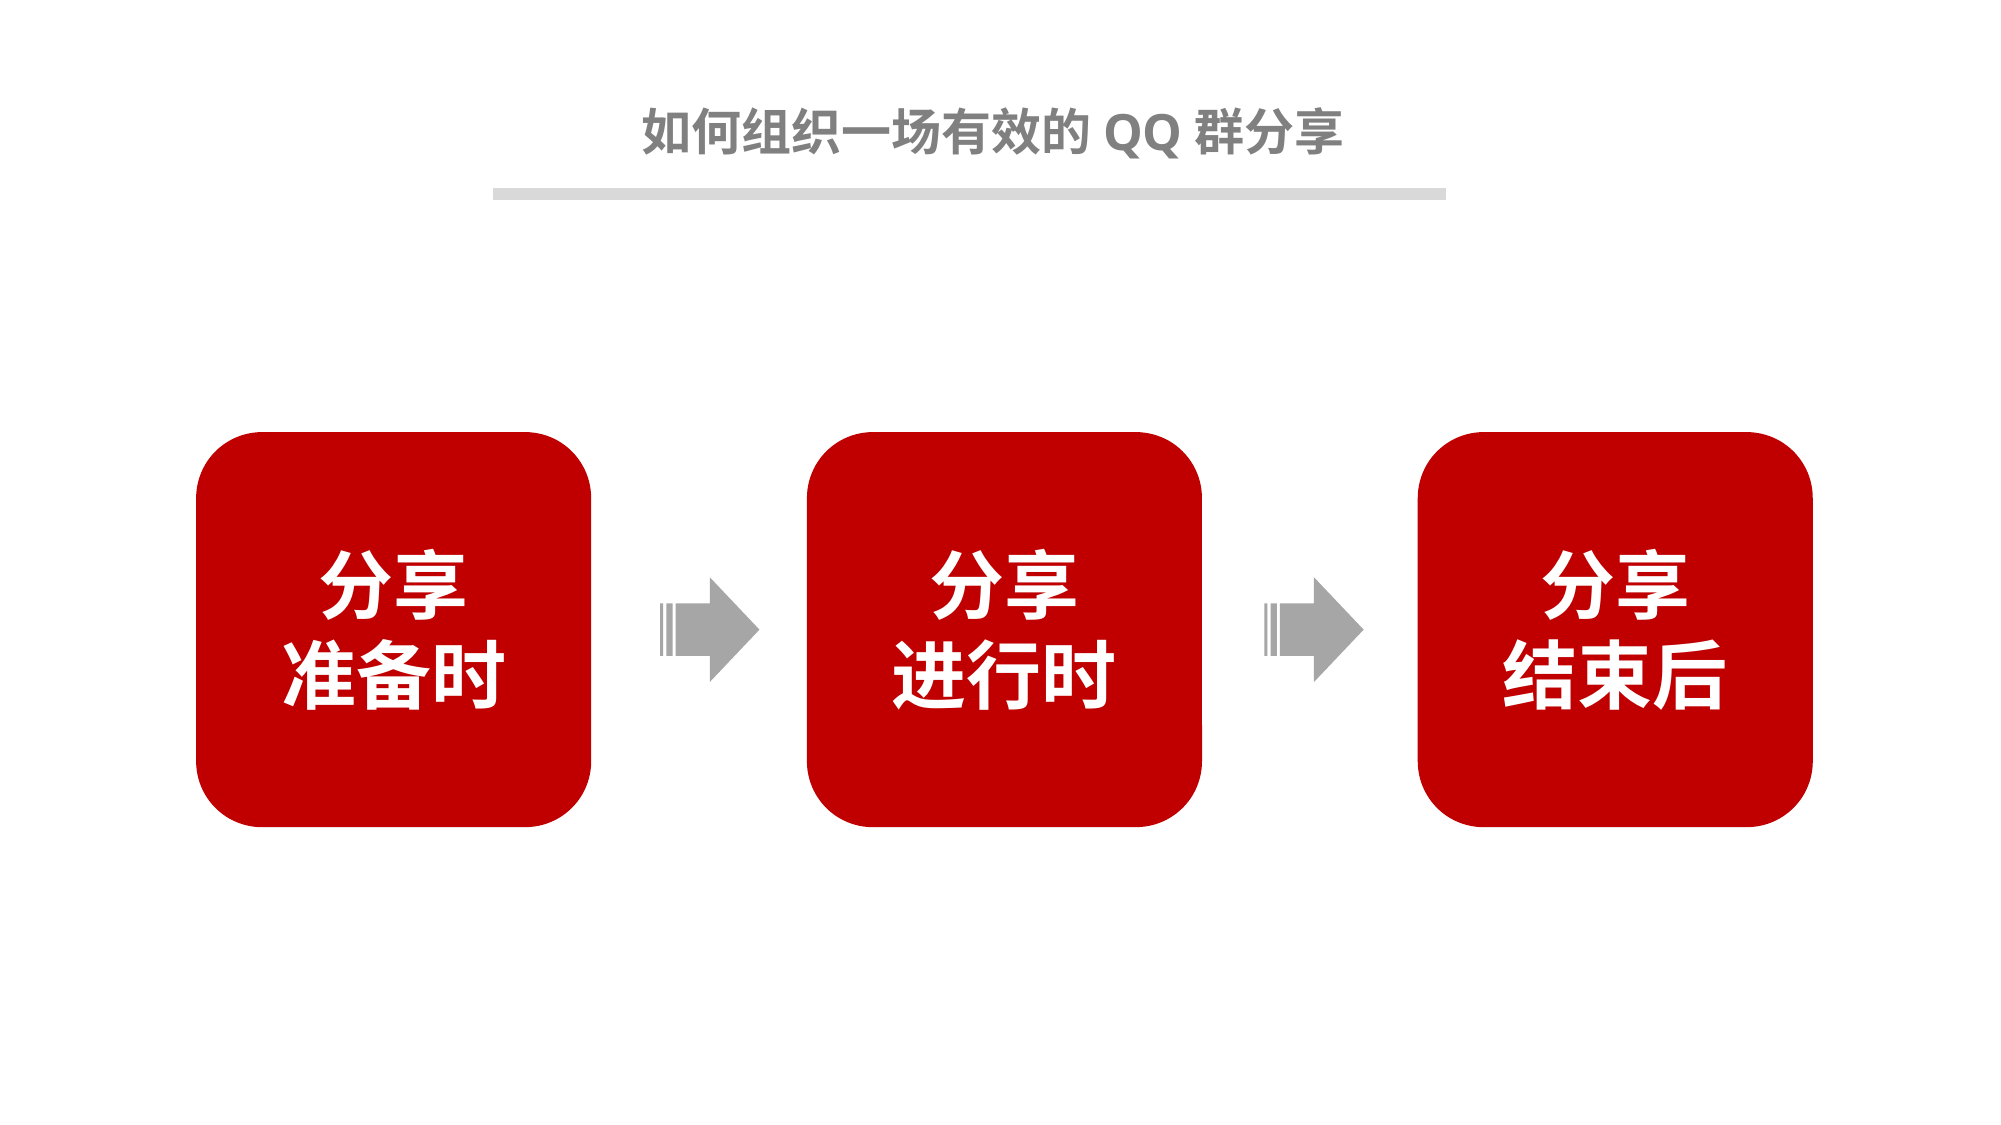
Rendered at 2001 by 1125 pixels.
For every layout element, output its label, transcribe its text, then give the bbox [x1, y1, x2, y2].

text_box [196, 432, 592, 828]
text_box [1263, 602, 1268, 657]
text_box [665, 574, 761, 685]
text_box [659, 602, 664, 657]
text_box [1417, 432, 1813, 828]
text_box [1270, 574, 1366, 685]
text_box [806, 432, 1202, 828]
text_box 如何组织一场有效的QQ群分享 [213, 93, 1773, 169]
